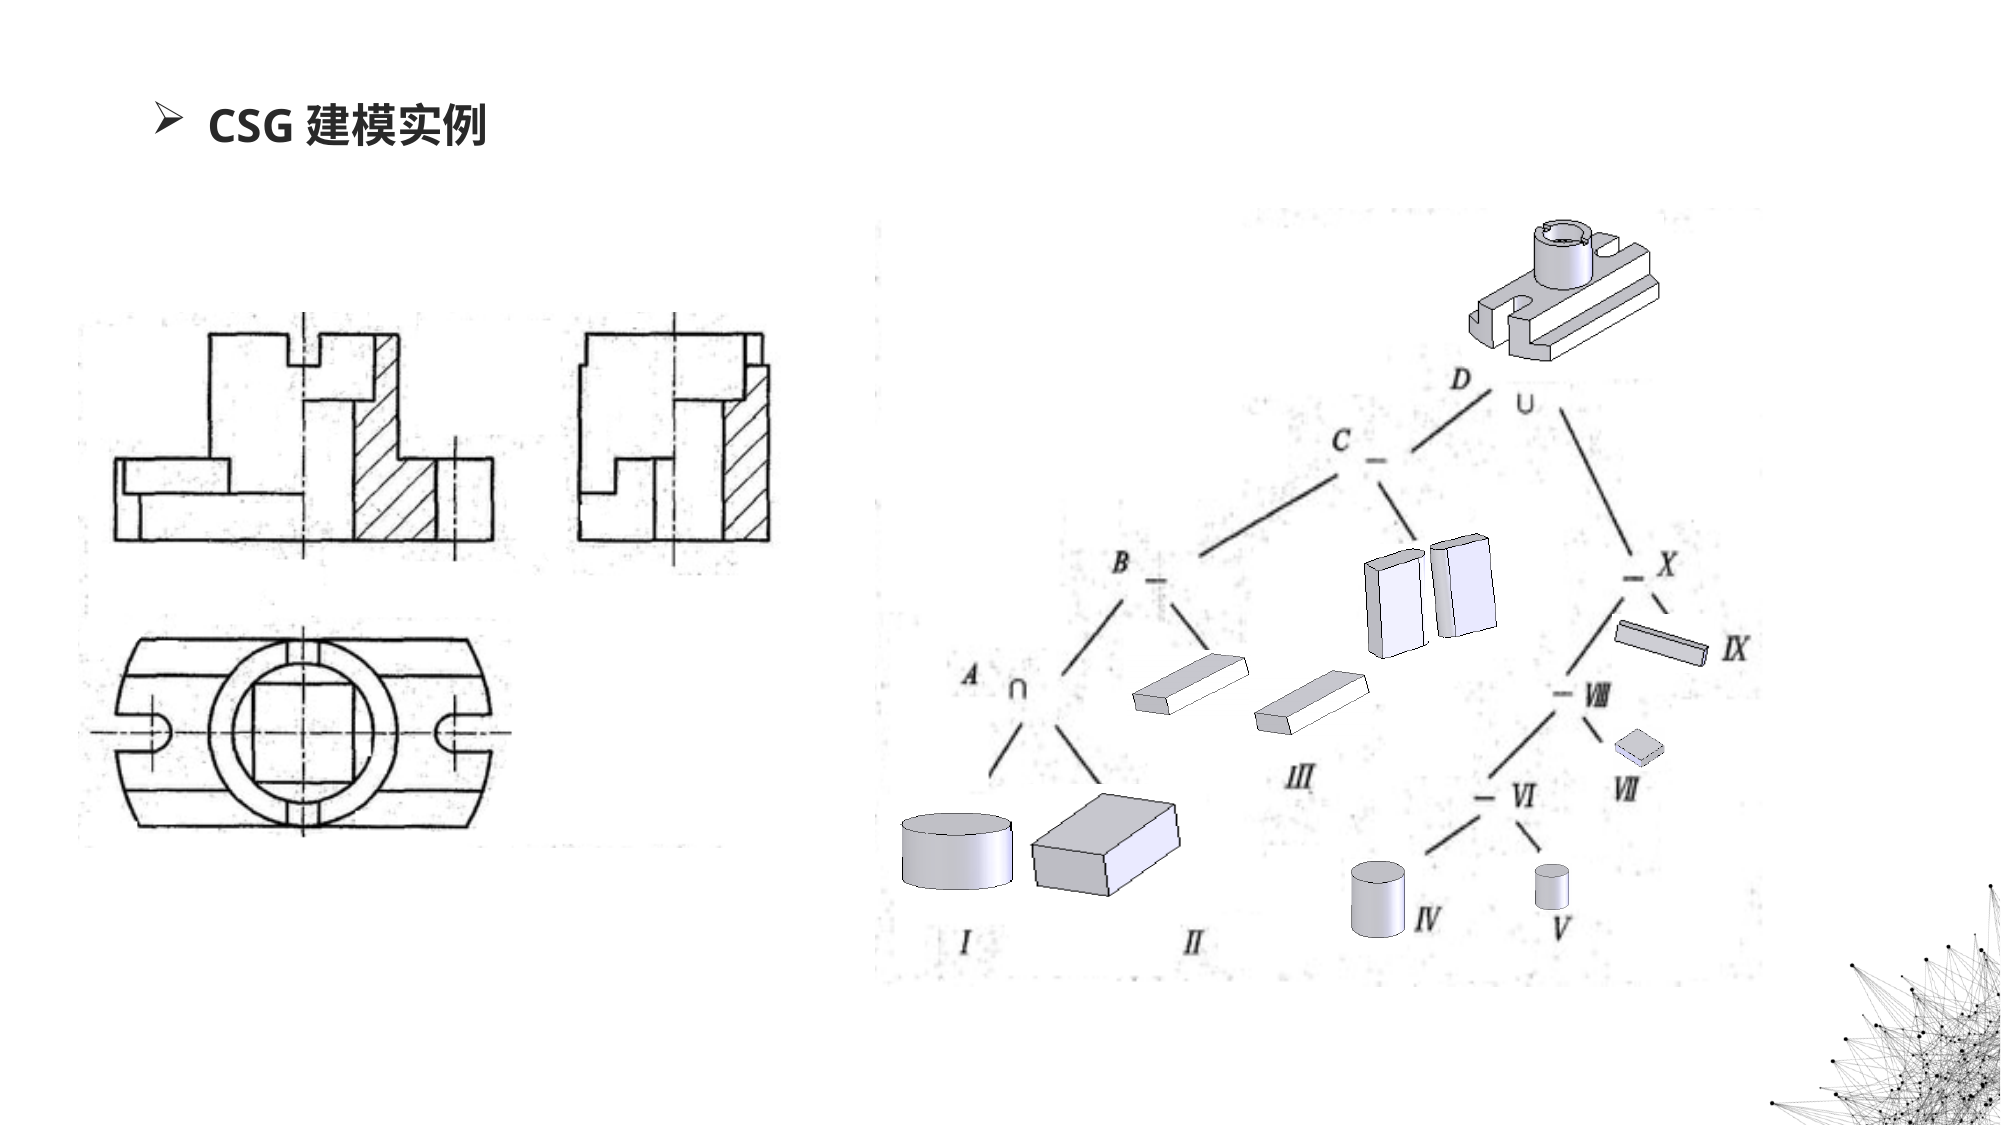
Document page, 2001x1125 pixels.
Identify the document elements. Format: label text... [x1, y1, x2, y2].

picture [875, 208, 2001, 1125]
picture [78, 312, 809, 848]
text_box CSG建模实例 [74, 75, 1875, 714]
